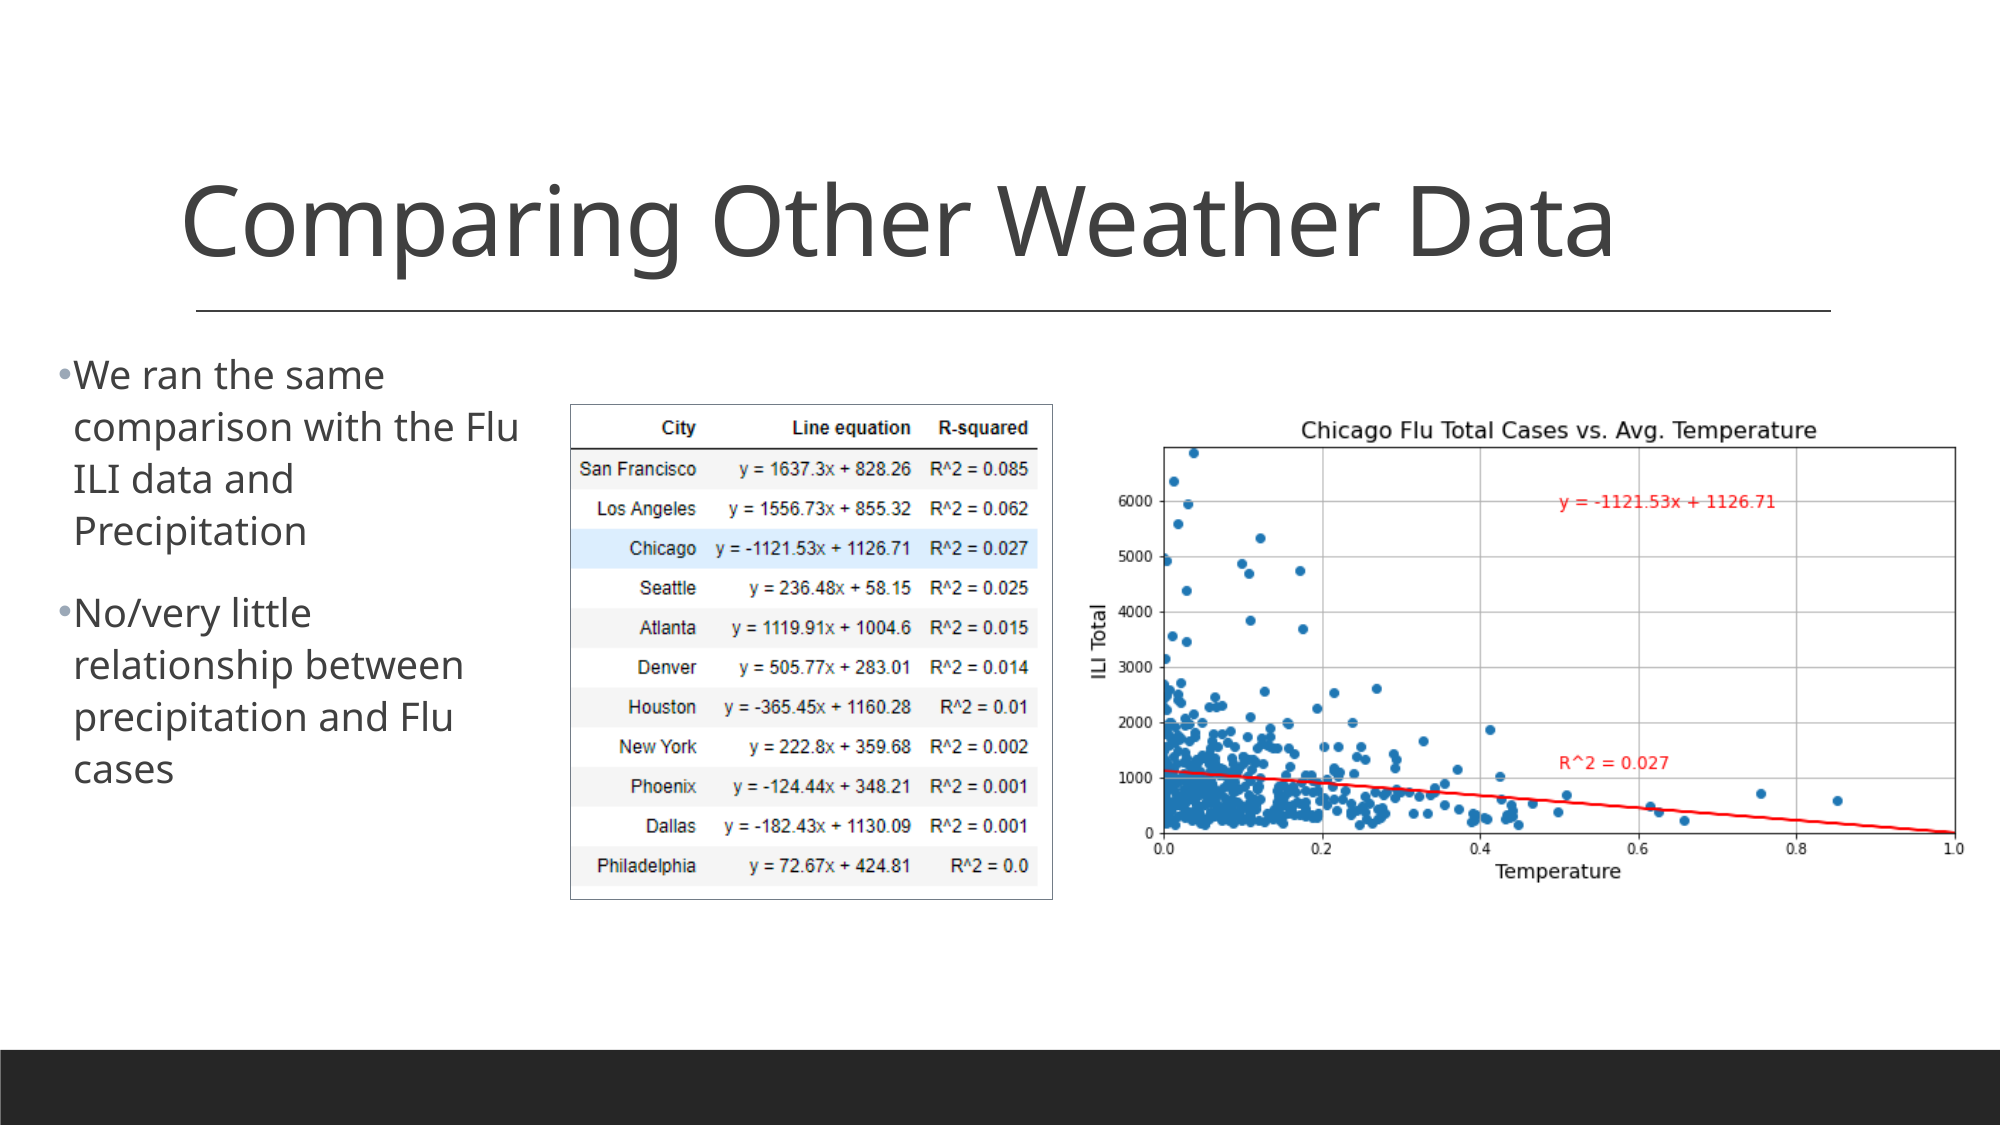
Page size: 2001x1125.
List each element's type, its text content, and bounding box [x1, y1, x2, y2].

list We ran the same comparison with the Flu ILI data and Precipitation No/very little relationship between precipitation and Flu cases [58, 337, 535, 986]
picture [569, 386, 1999, 901]
title Comparing Other Weather Data [164, 146, 1815, 285]
